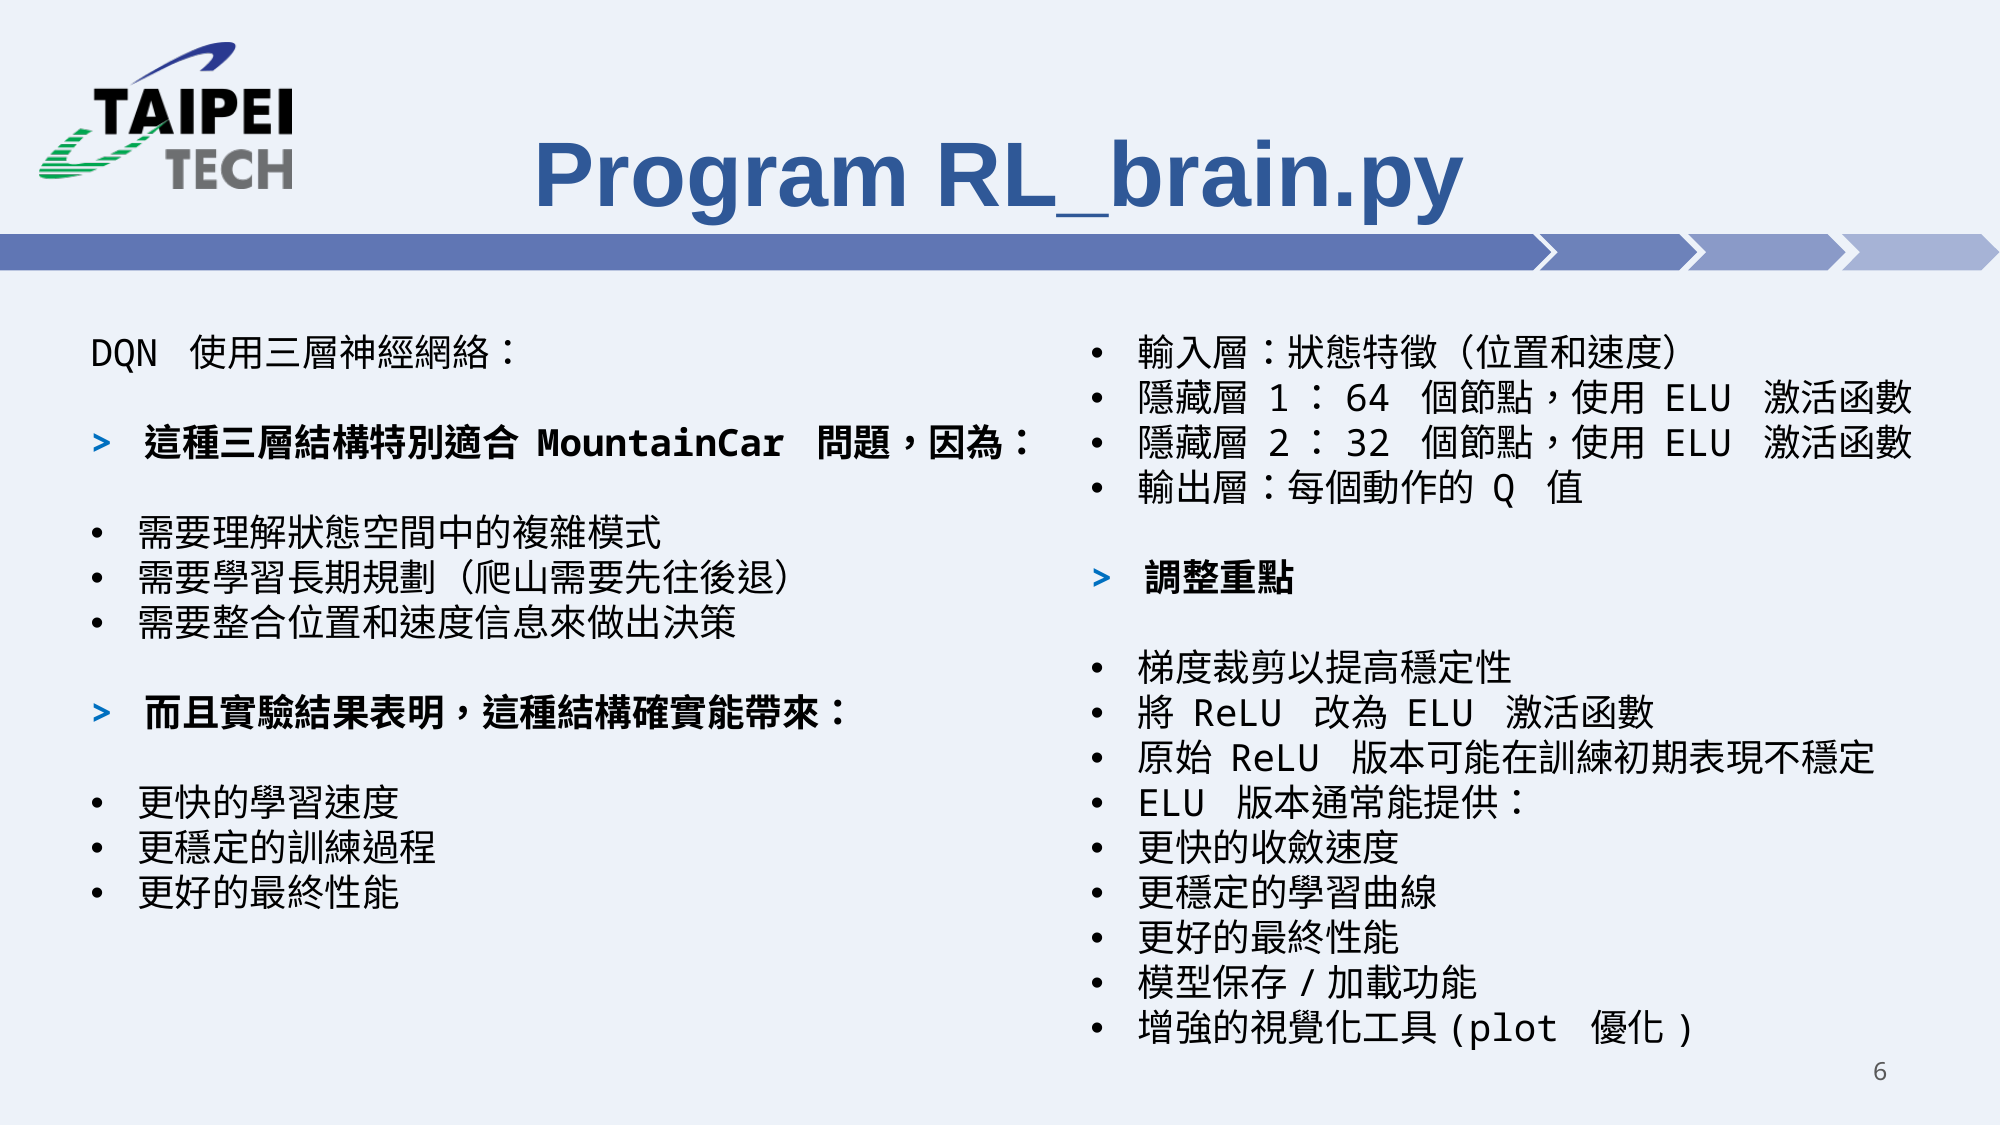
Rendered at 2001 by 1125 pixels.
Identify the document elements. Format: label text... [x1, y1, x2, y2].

slide_number 6 [1868, 1042, 1992, 1103]
text_box DQN 使用三層神經網絡： > 這種三層結構特別適合 MountainCar 問題，因為： 需要理解狀態空間中的複雜模式 需要學習長期規劃（爬山需要先往後退） 需要整合位置和速度信息來做出決策 > 而且實驗結果表明，這種結構確實能帶來： 更快的學習速度 更穩定的訓練過程 更好的最終性能 [75, 322, 1075, 922]
text_box 輸入層：狀態特徵（位置和速度） 隱藏層 1：64 個節點，使用 ELU 激活函數 隱藏層 2：32 個節點，使用 ELU 激活函數 輸出層：每個動作的 Q 值 > 調整重點 梯度裁剪以提高穩定性 將 ReLU 改為 ELU 激活函數 原始 ReLU 版本可能在訓練初期表現不穩定 ELU 版本通常能提供： 更快的收斂速度 更穩定的學習曲線 更好的最終性能 模型保存/加載功能 增強的視覺化工具(plot 優化) [1075, 322, 2000, 1057]
title Program RL_brain.py [0, 0, 2000, 225]
